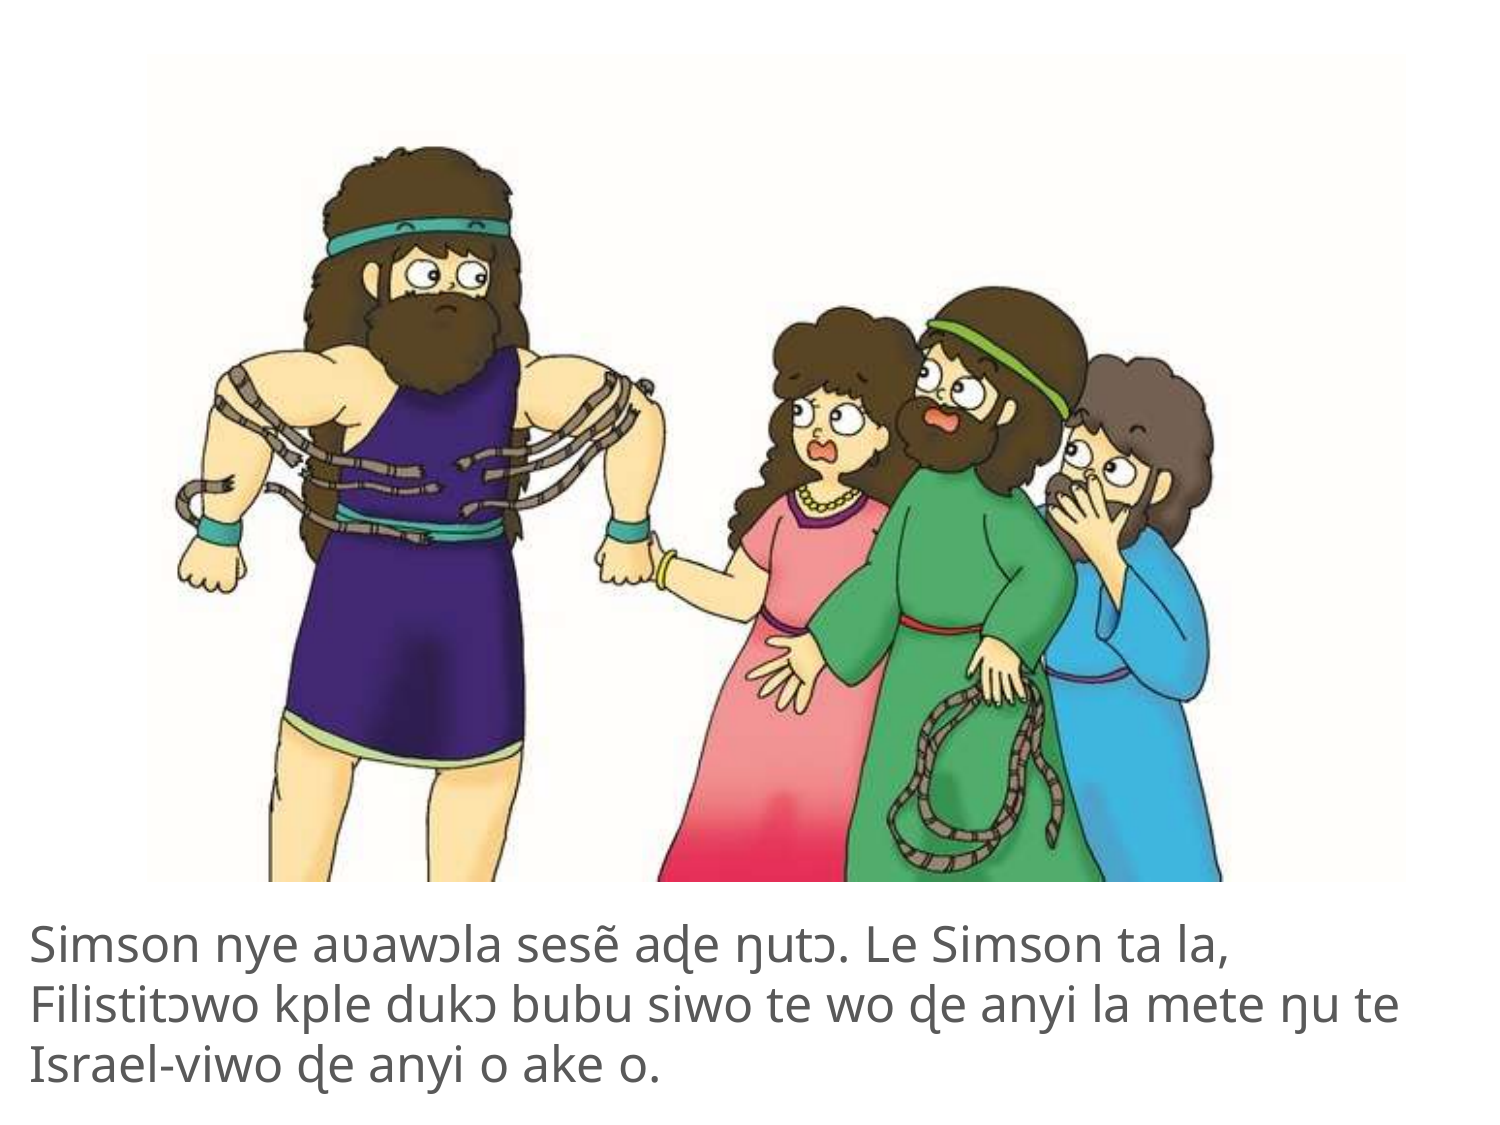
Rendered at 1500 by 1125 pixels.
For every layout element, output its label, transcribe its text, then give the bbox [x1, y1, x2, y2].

text_box Simson nye aʋawɔla sesẽ aɖe ŋutɔ. Le Simson ta la, Filistitɔwo kple dukɔ bubu siwo te wo ɖe anyi la mete ŋu te Israel-viwo ɖe anyi o ake o. [14, 905, 1486, 1100]
picture [147, 54, 1406, 882]
